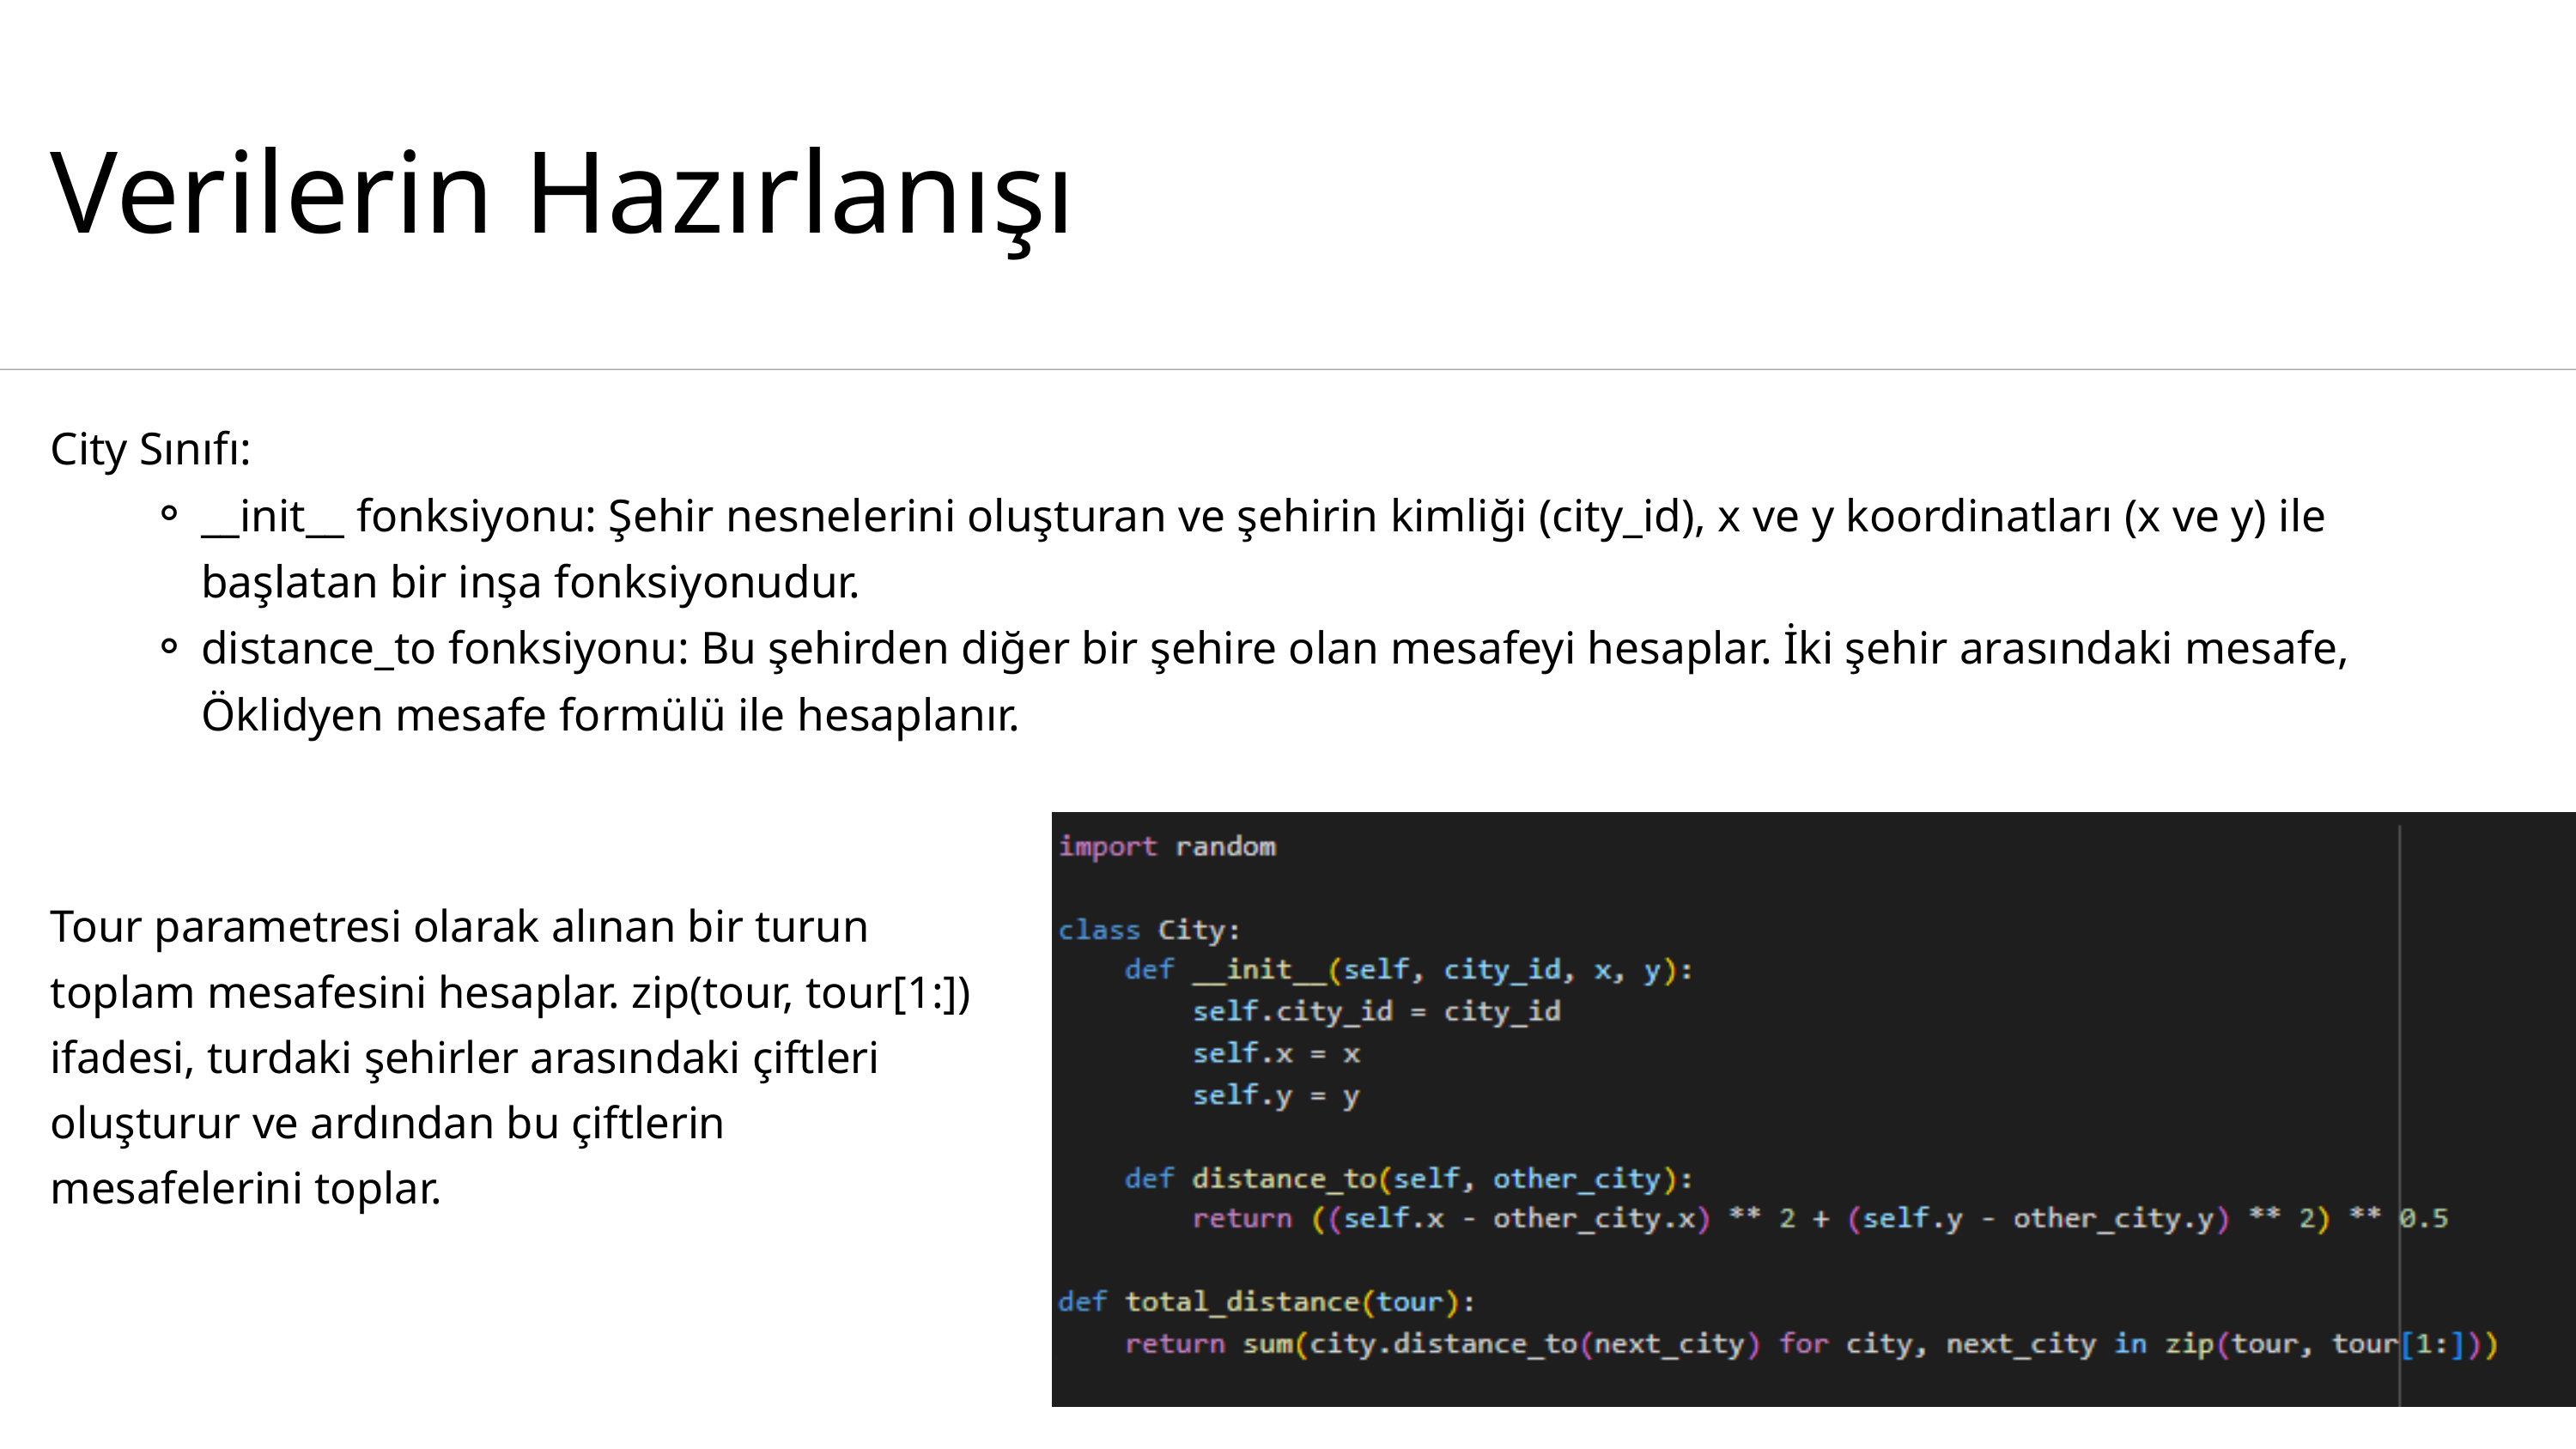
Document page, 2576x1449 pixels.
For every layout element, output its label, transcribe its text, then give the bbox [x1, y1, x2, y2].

text_box Verilerin Hazırlanışı [50, 119, 1312, 256]
text_box Tour parametresi olarak alınan bir turun toplam mesafesini hesaplar. zip(tour, tour[1:]) ifadesi, turdaki şehirler arasındaki çiftleri oluşturur ve ardından bu çiftlerin mesafelerini toplar. [50, 885, 984, 1279]
text_box City Sınıfı: __init__ fonksiyonu: Şehir nesnelerini oluşturan ve şehirin kimliği (city_id), x ve y koordinatları (x ve y) ile başlatan bir inşa fonksiyonudur. distance_to fonksiyonu: Bu şehirden diğer bir şehire olan mesafeyi hesaplar. İki şehir arasındaki mesafe, Öklidyen mesafe formülü ile hesaplanır. [50, 407, 2403, 873]
text_box [1052, 812, 2576, 1407]
